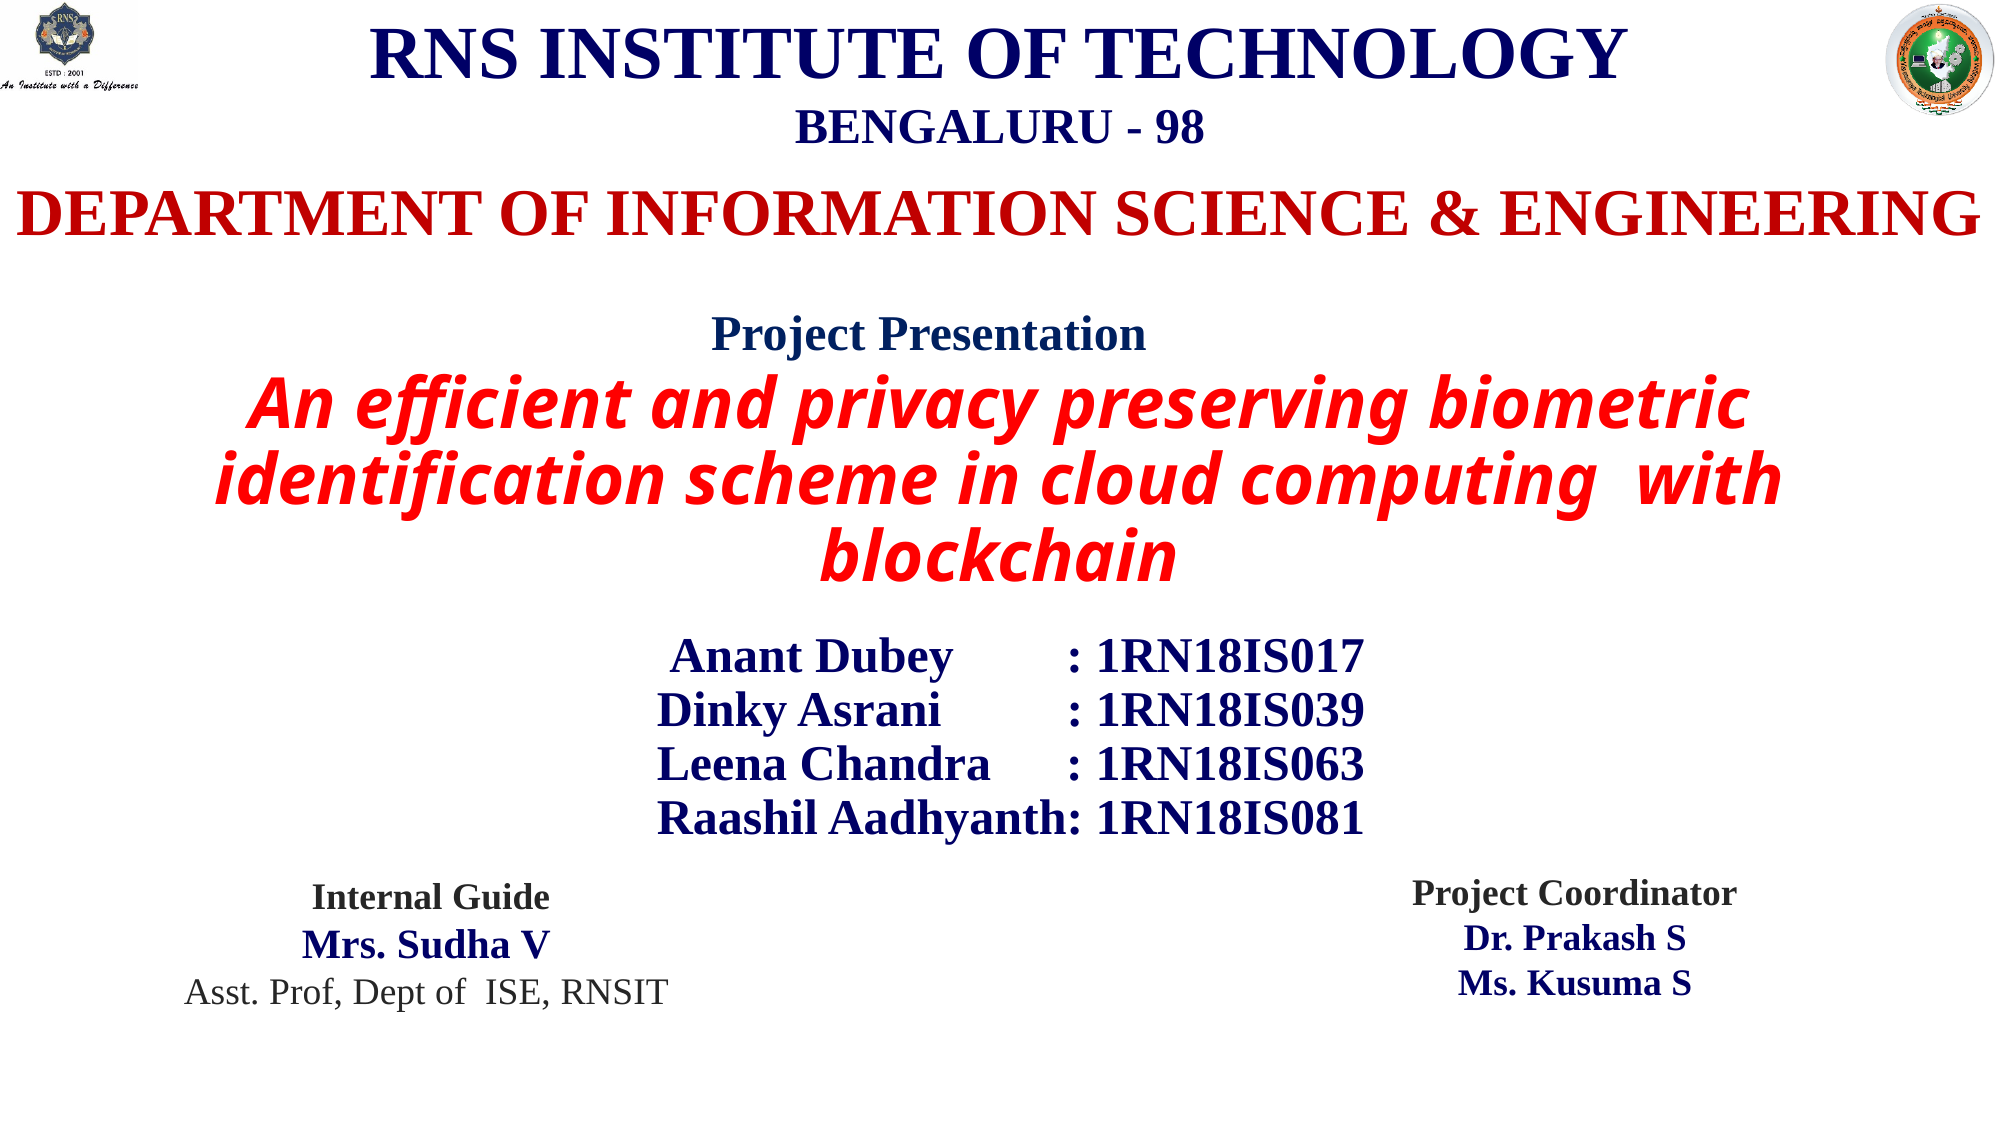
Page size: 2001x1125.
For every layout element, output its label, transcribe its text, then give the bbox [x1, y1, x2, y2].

text_box DEPARTMENT OF INFORMATION SCIENCE & ENGINEERING [0, 161, 2000, 257]
text_box RNS INSTITUTE OF TECHNOLOGY BENGALURU - 98 [0, 0, 2000, 161]
title An efficient and privacy preserving biometric identification scheme in cloud computing with blockchain [174, 440, 1826, 690]
text_box Internal Guide Mrs. Sudha V Asst. Prof, Dept of ISE, RNSIT [5, 864, 848, 1065]
text_box Project Presentation [373, 292, 1485, 428]
subtitle Anant Dubey : 1RN18IS017 Dinky Asrani : 1RN18IS039 Leena Chandra : 1RN18IS063 Raashil Aadhyanth: 1RN18IS081 [634, 621, 1388, 960]
text_box Project Coordinator Dr. Prakash S Ms. Kusuma S [1154, 860, 1996, 1055]
